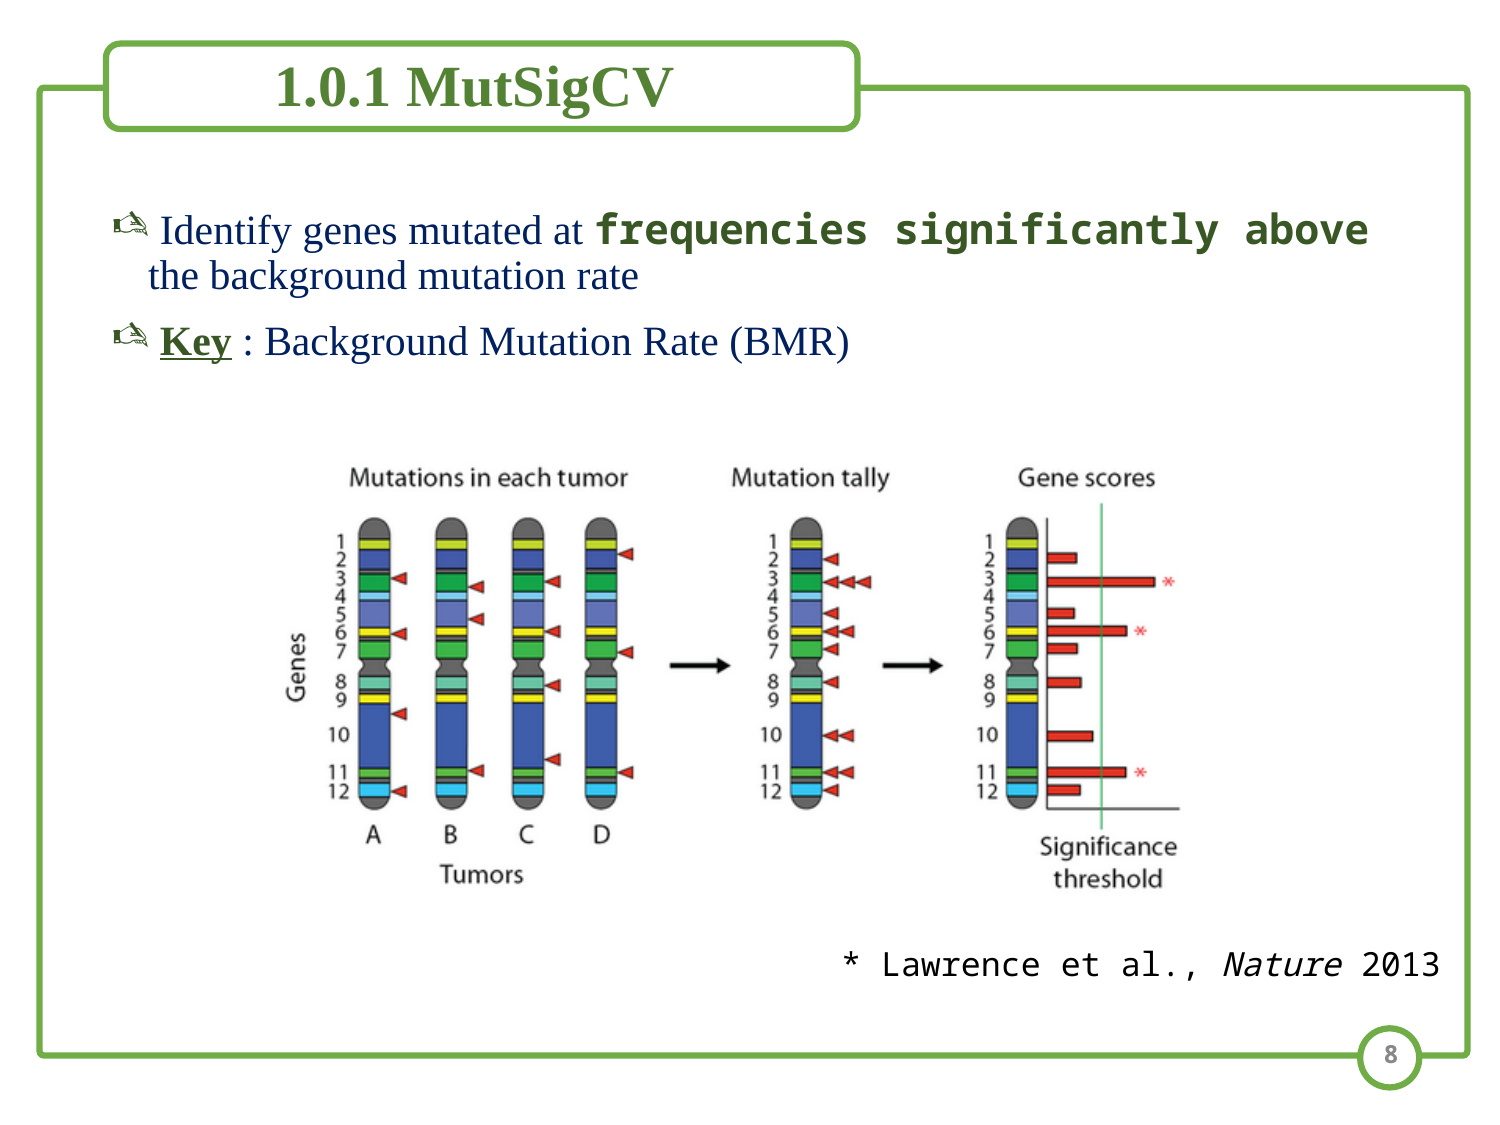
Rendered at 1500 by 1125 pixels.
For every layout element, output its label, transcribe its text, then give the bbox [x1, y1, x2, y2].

picture [278, 451, 1222, 903]
slide_number 8 [1337, 1025, 1400, 1087]
text_box * Lawrence et al., Nature 2013 [833, 936, 1449, 991]
list Identify genes mutated at frequencies significantly above the background mutation rate Key : Background Mutation Rate (BMR) [102, 200, 1398, 1014]
title 1.0.1 MutSigCV [105, 44, 859, 131]
